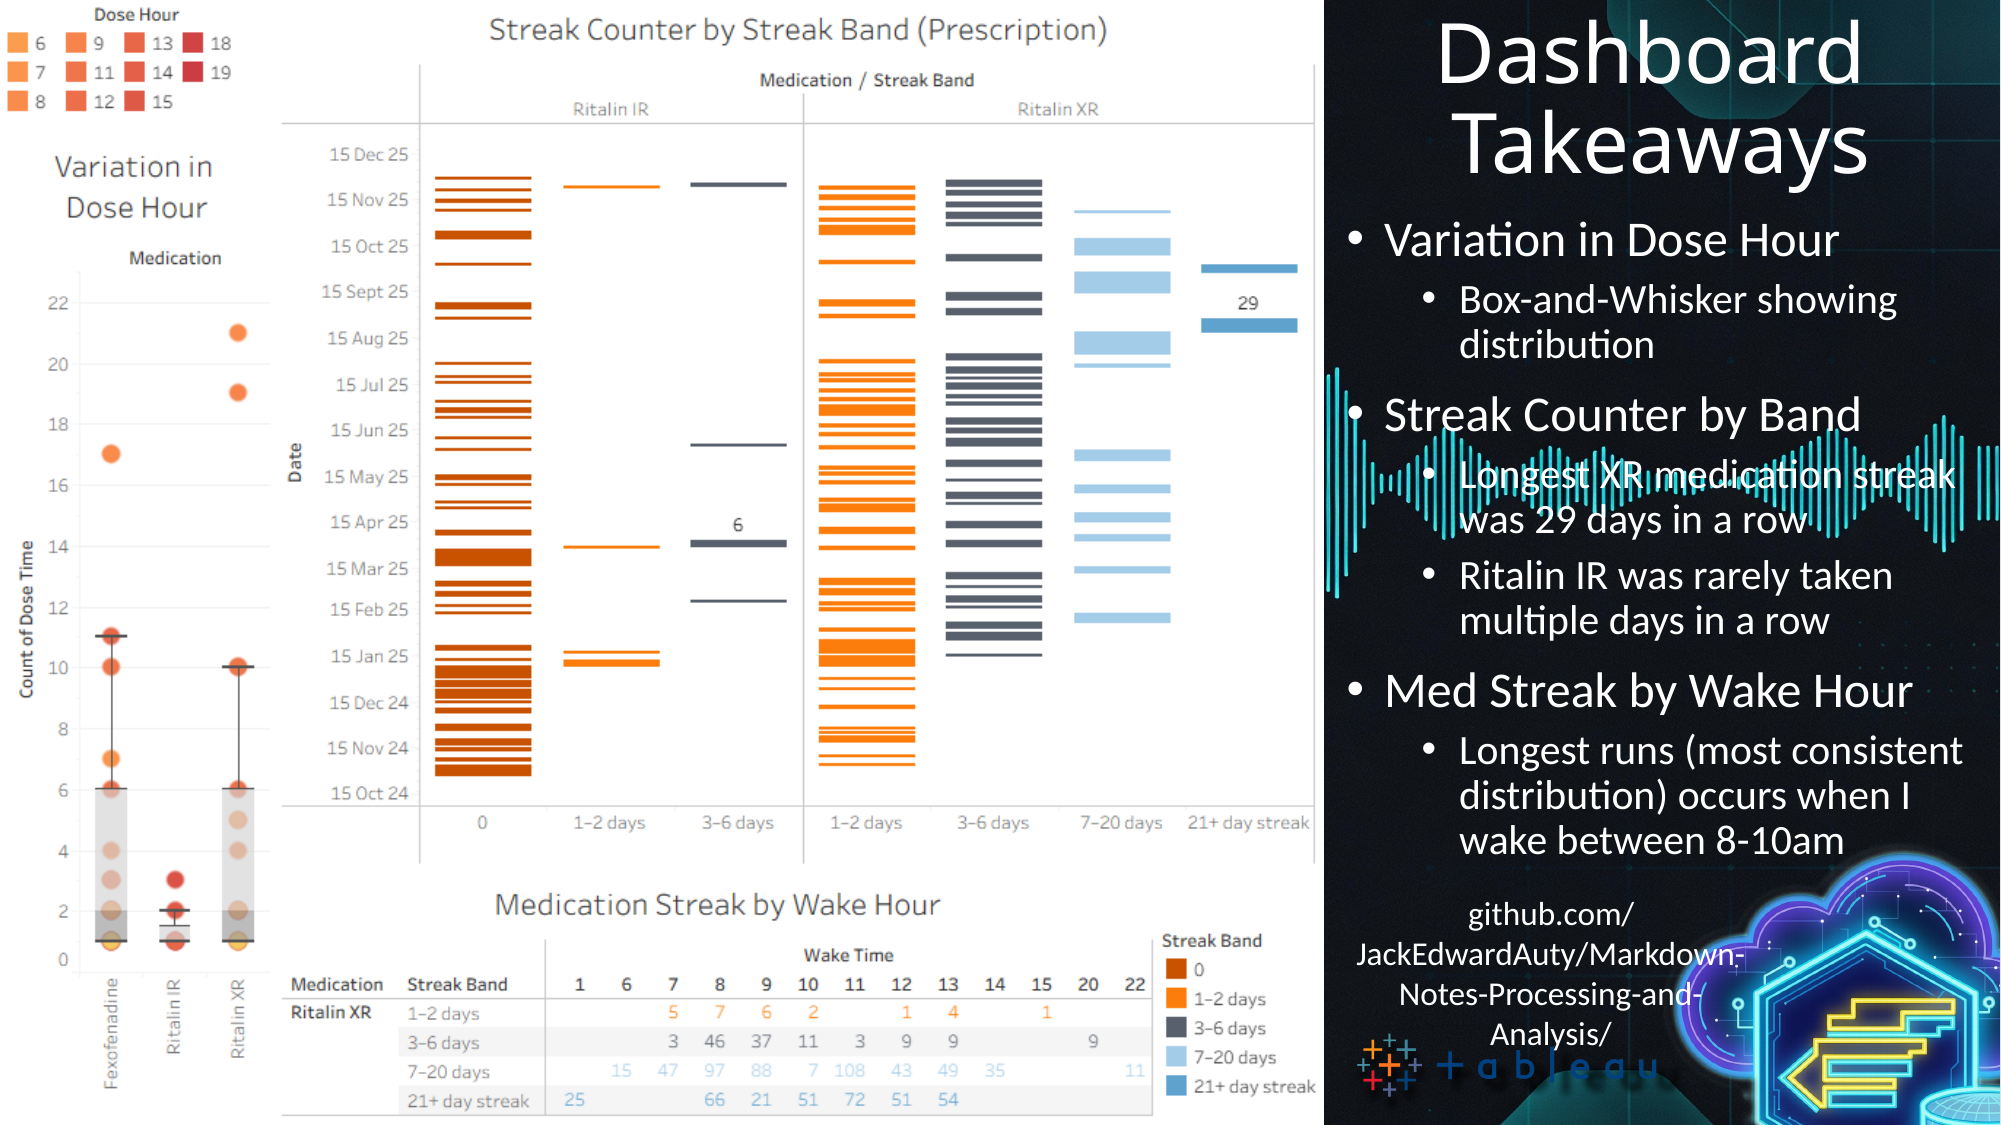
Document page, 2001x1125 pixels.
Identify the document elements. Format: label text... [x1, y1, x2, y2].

text_box Dashboard Takeaways [1324, 0, 2000, 204]
list Variation in Dose Hour Box-and-Whisker showing distribution Streak Counter by Band Longest XR medication streak was 29 days in a row Ritalin IR was rarely taken multiple days in a row Med Streak by Wake Hour Longest runs (most consistent distribution) occurs when I wake between 8-10am [1331, 205, 2000, 920]
picture [0, 0, 2001, 1125]
text_box github.com/JackEdwardAuty/Markdown-Notes-Processing-and-Analysis/ [1340, 884, 1632, 1060]
